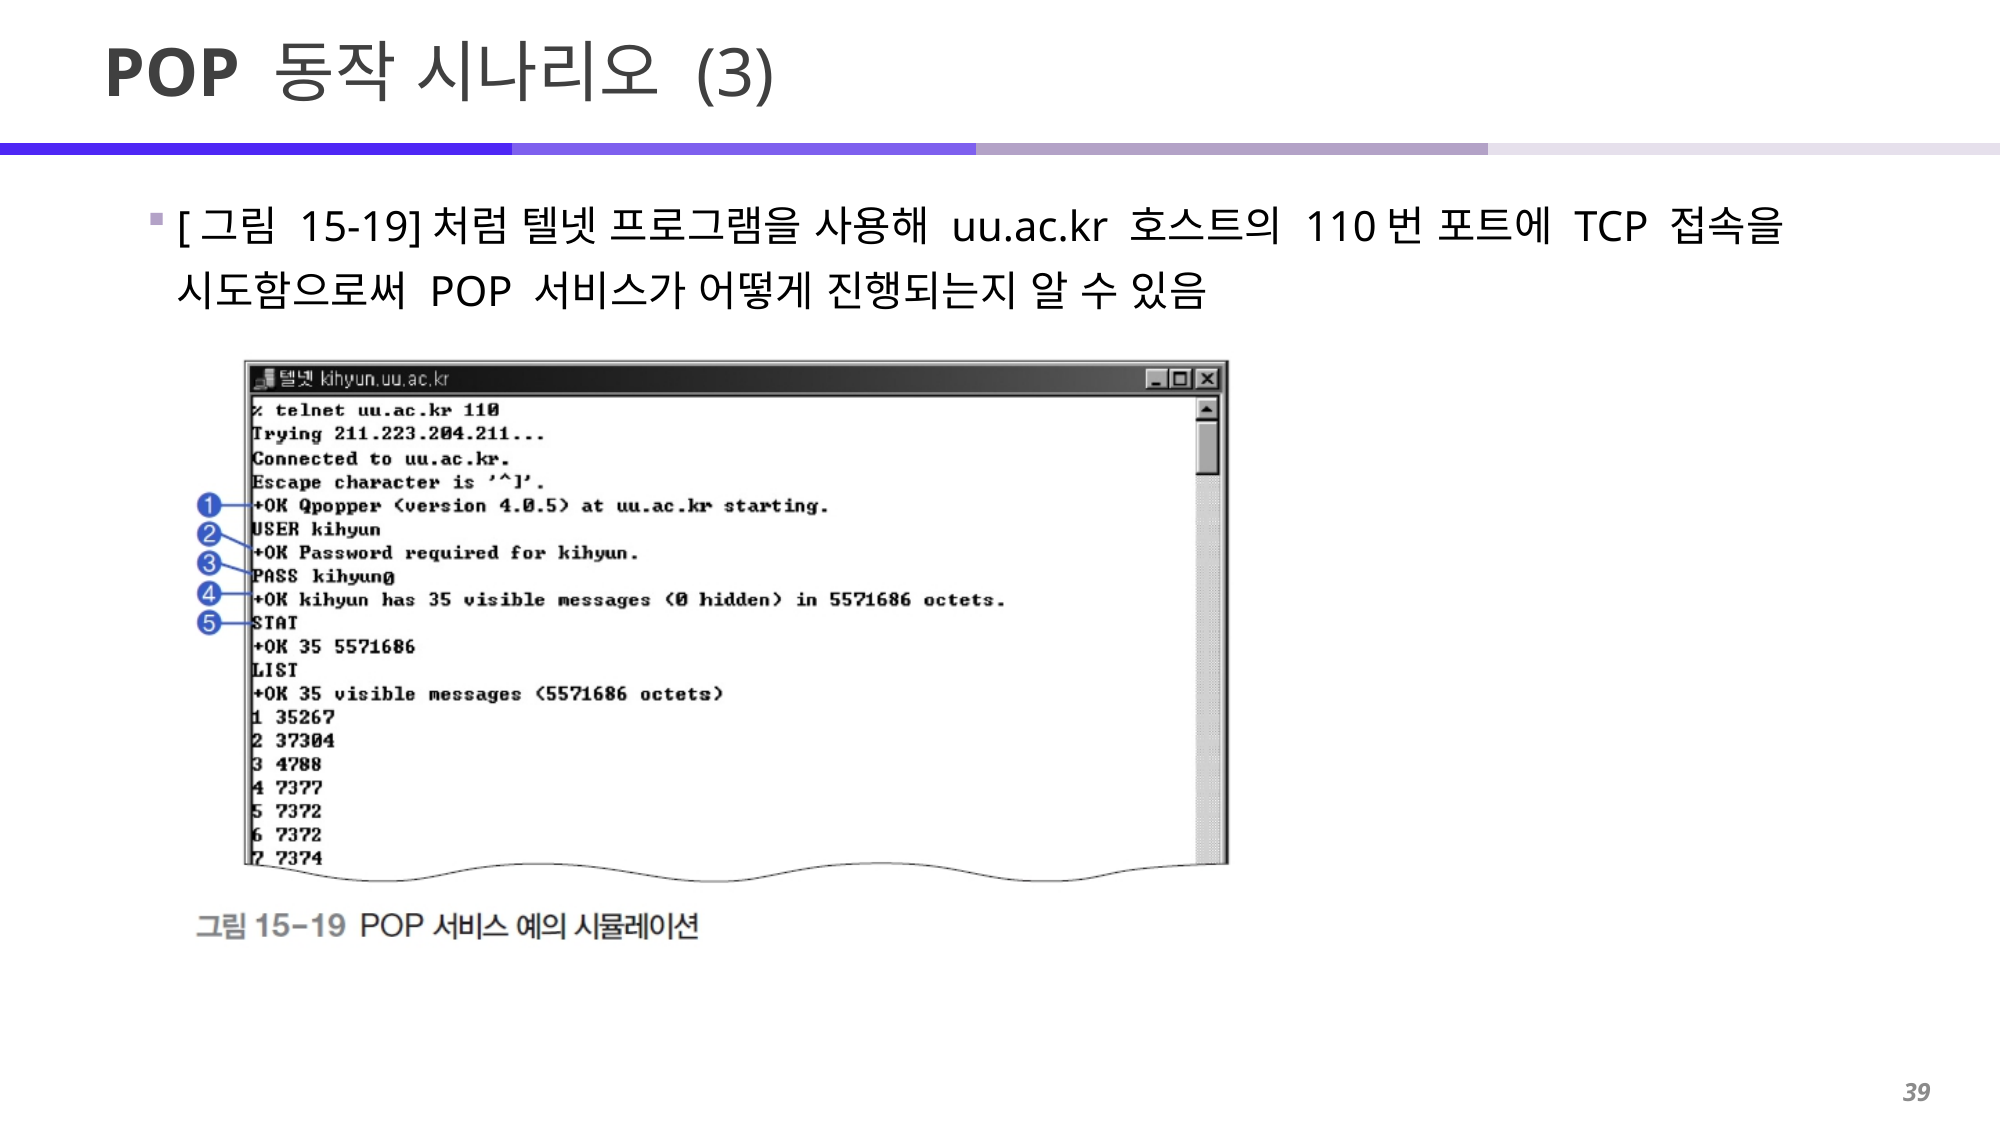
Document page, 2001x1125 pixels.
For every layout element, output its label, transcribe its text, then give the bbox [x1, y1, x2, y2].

picture [174, 351, 1241, 949]
list [그림 15-19]처럼 텔넷 프로그램을 사용해 uu.ac.kr 호스트의 110번 포트에 TCP 접속을 시도함으로써 POP 서비스가 어떻게 진행되는지 알 수 있음 [88, 176, 1920, 1083]
title POP 동작 시나리오 (3) [88, 18, 1920, 122]
